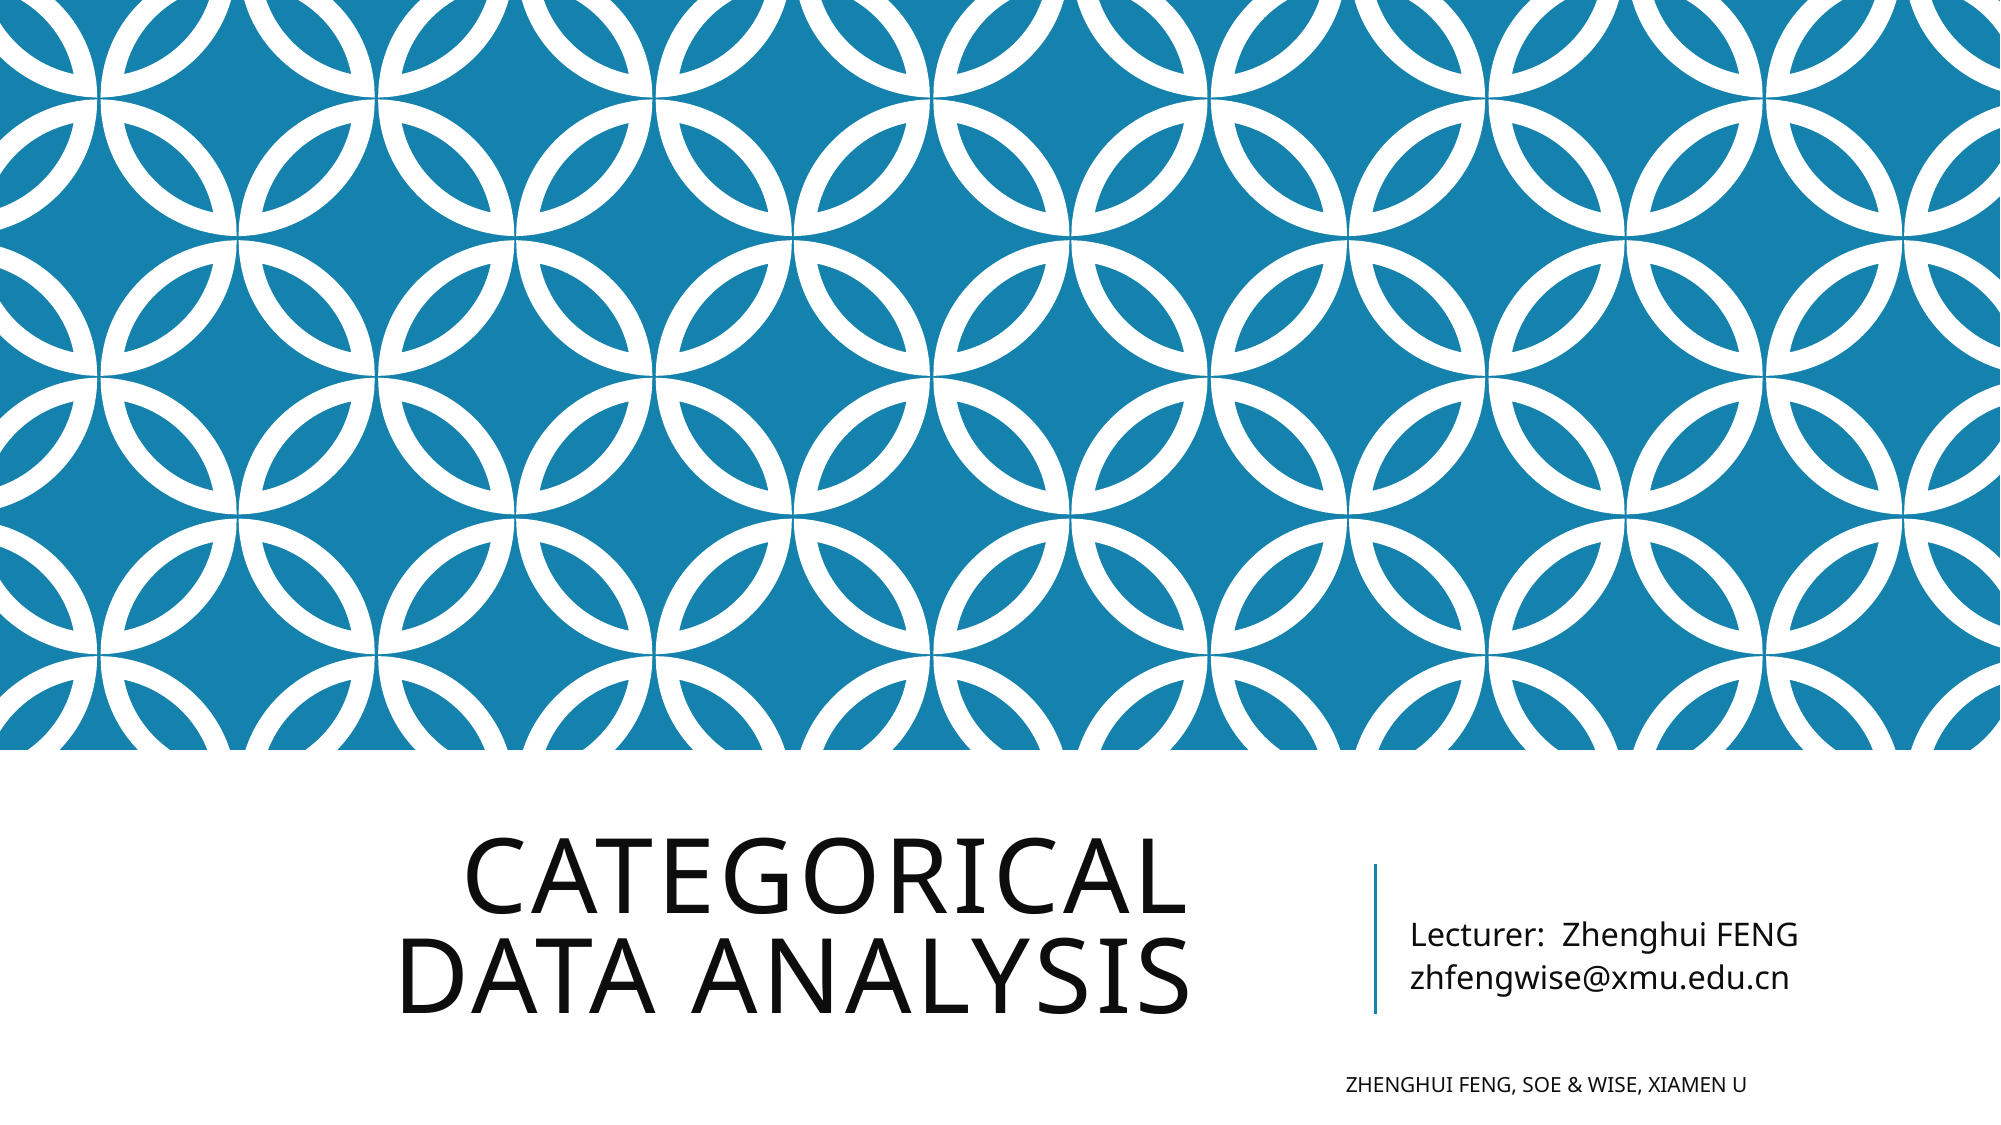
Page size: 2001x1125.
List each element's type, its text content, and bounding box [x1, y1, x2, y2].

subtitle Lecturer: Zhenghui FENG zhfengwise@xmu.edu.cn [1394, 862, 1831, 1005]
footer Zhenghui Feng, SOE & WISE, Xiamen U [794, 1061, 1763, 1107]
title Categorical Data Analysis [350, 778, 1209, 1090]
